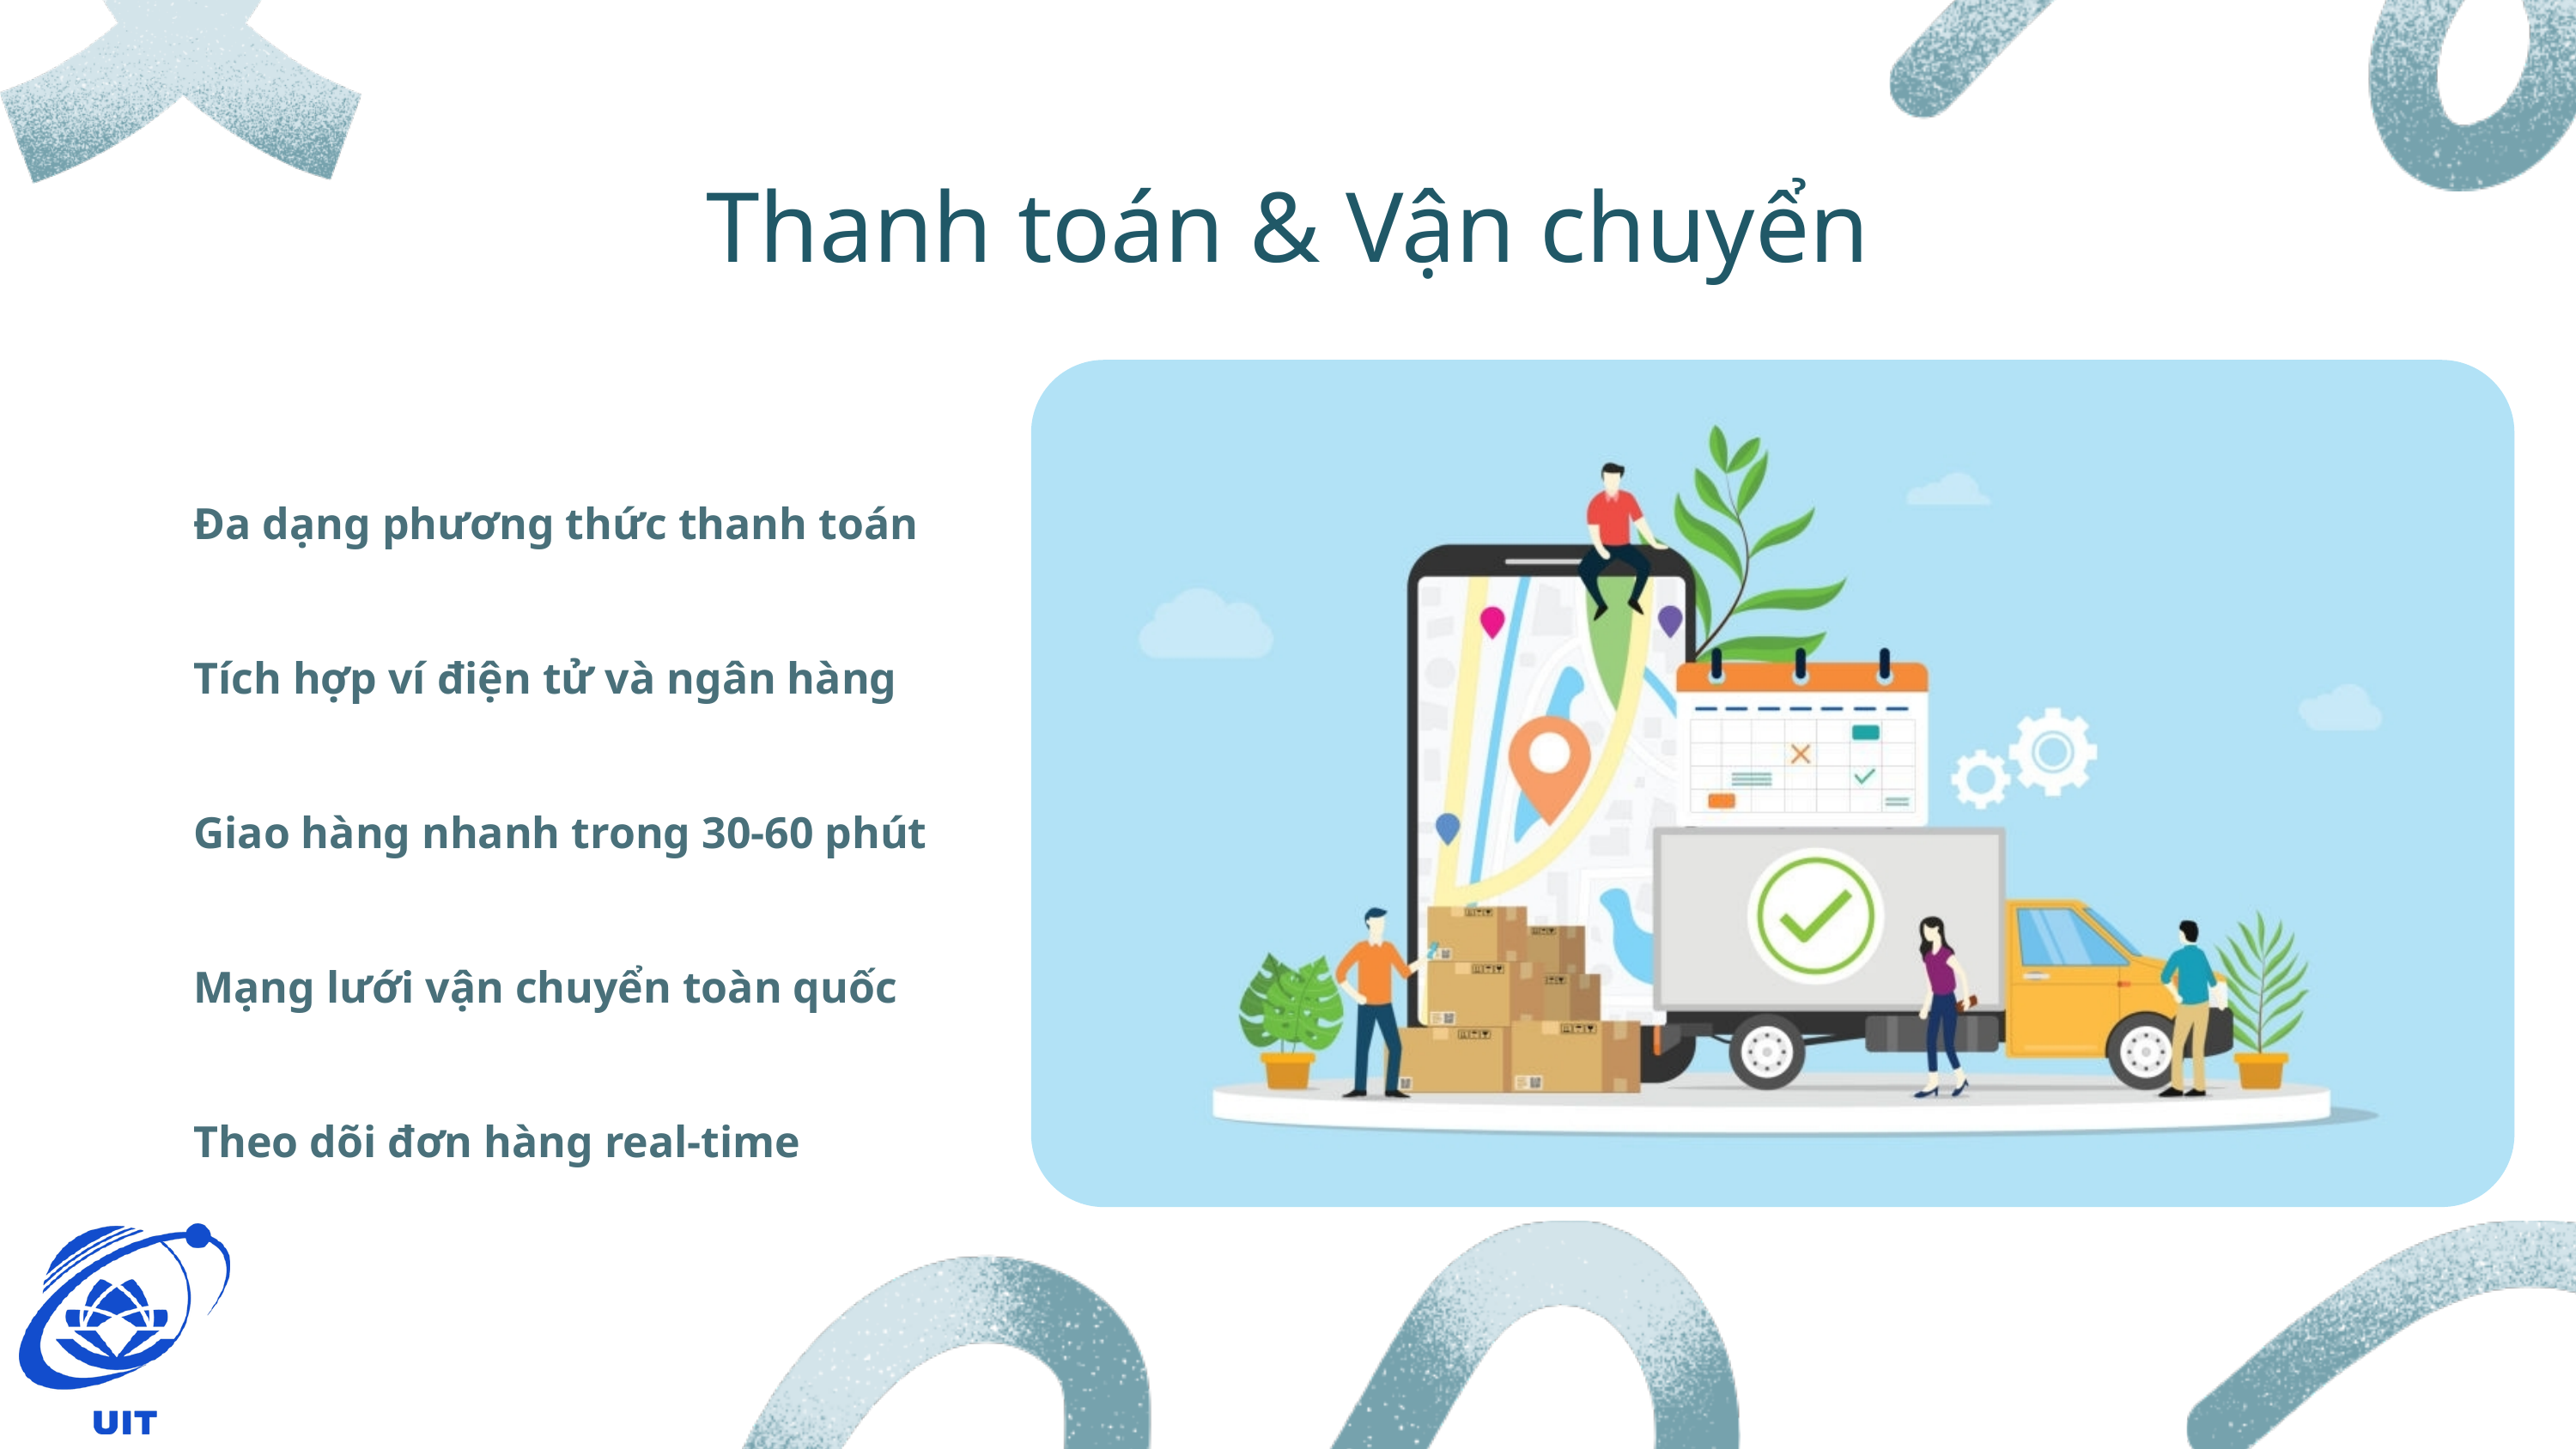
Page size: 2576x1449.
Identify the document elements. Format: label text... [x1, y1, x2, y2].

text_box Đa dạng phương thức thanh toán Tích hợp ví điện tử và ngân hàng Giao hàng nhanh trong 30-60 phút Mạng lưới vận chuyển toàn quốc Theo dõi đơn hàng real-time [180, 489, 1340, 1241]
picture [19, 1223, 230, 1434]
picture [1030, 359, 2515, 1208]
text_box [2186, 1221, 2576, 1449]
text_box [1889, 0, 2576, 191]
text_box [710, 1221, 1741, 1449]
text_box Thanh toán & Vận chuyển [335, 163, 2241, 282]
text_box [0, 0, 361, 184]
